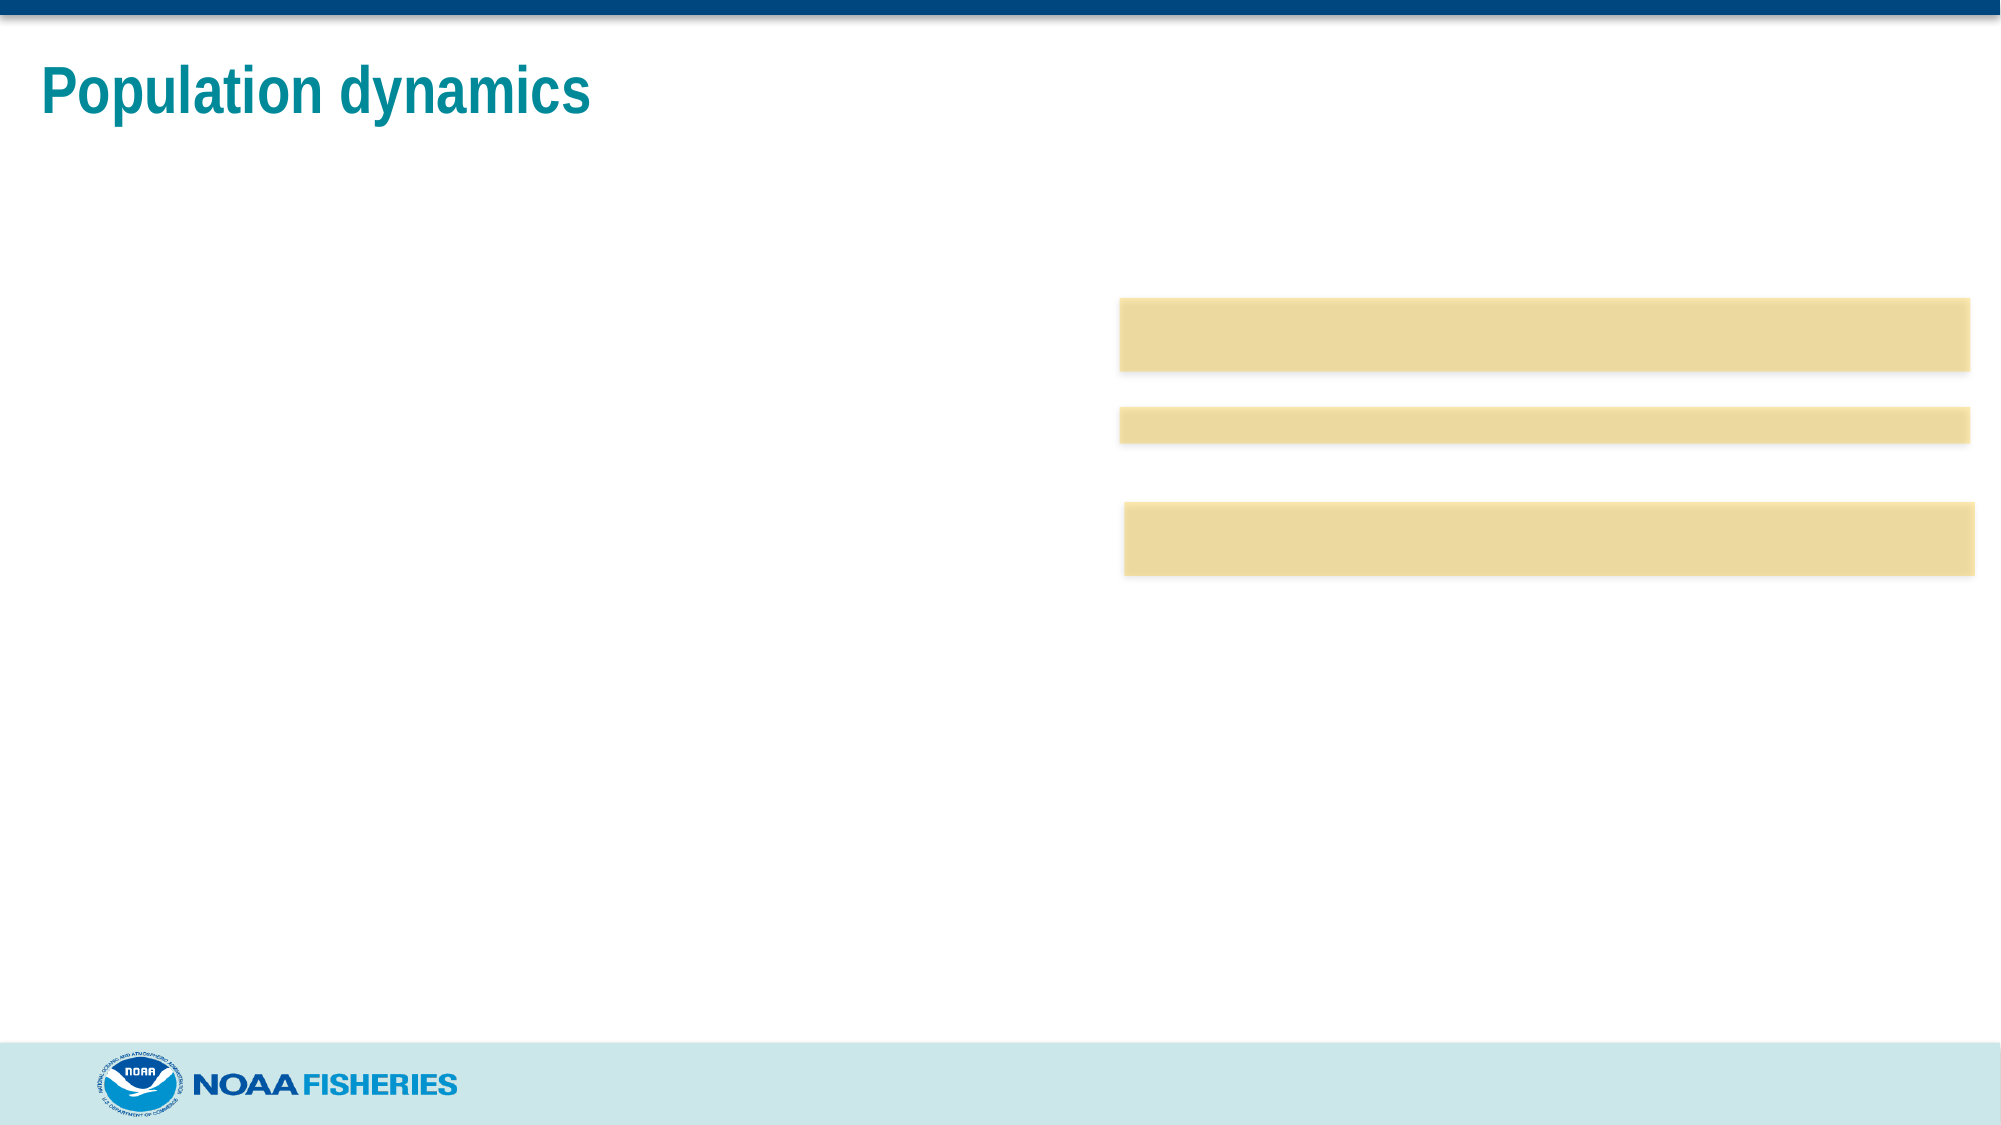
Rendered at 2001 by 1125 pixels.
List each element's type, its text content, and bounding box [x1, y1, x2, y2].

picture [446, 1078, 457, 1085]
title Population dynamics [26, 39, 862, 126]
picture [24, 196, 1971, 709]
picture [97, 1052, 457, 1117]
